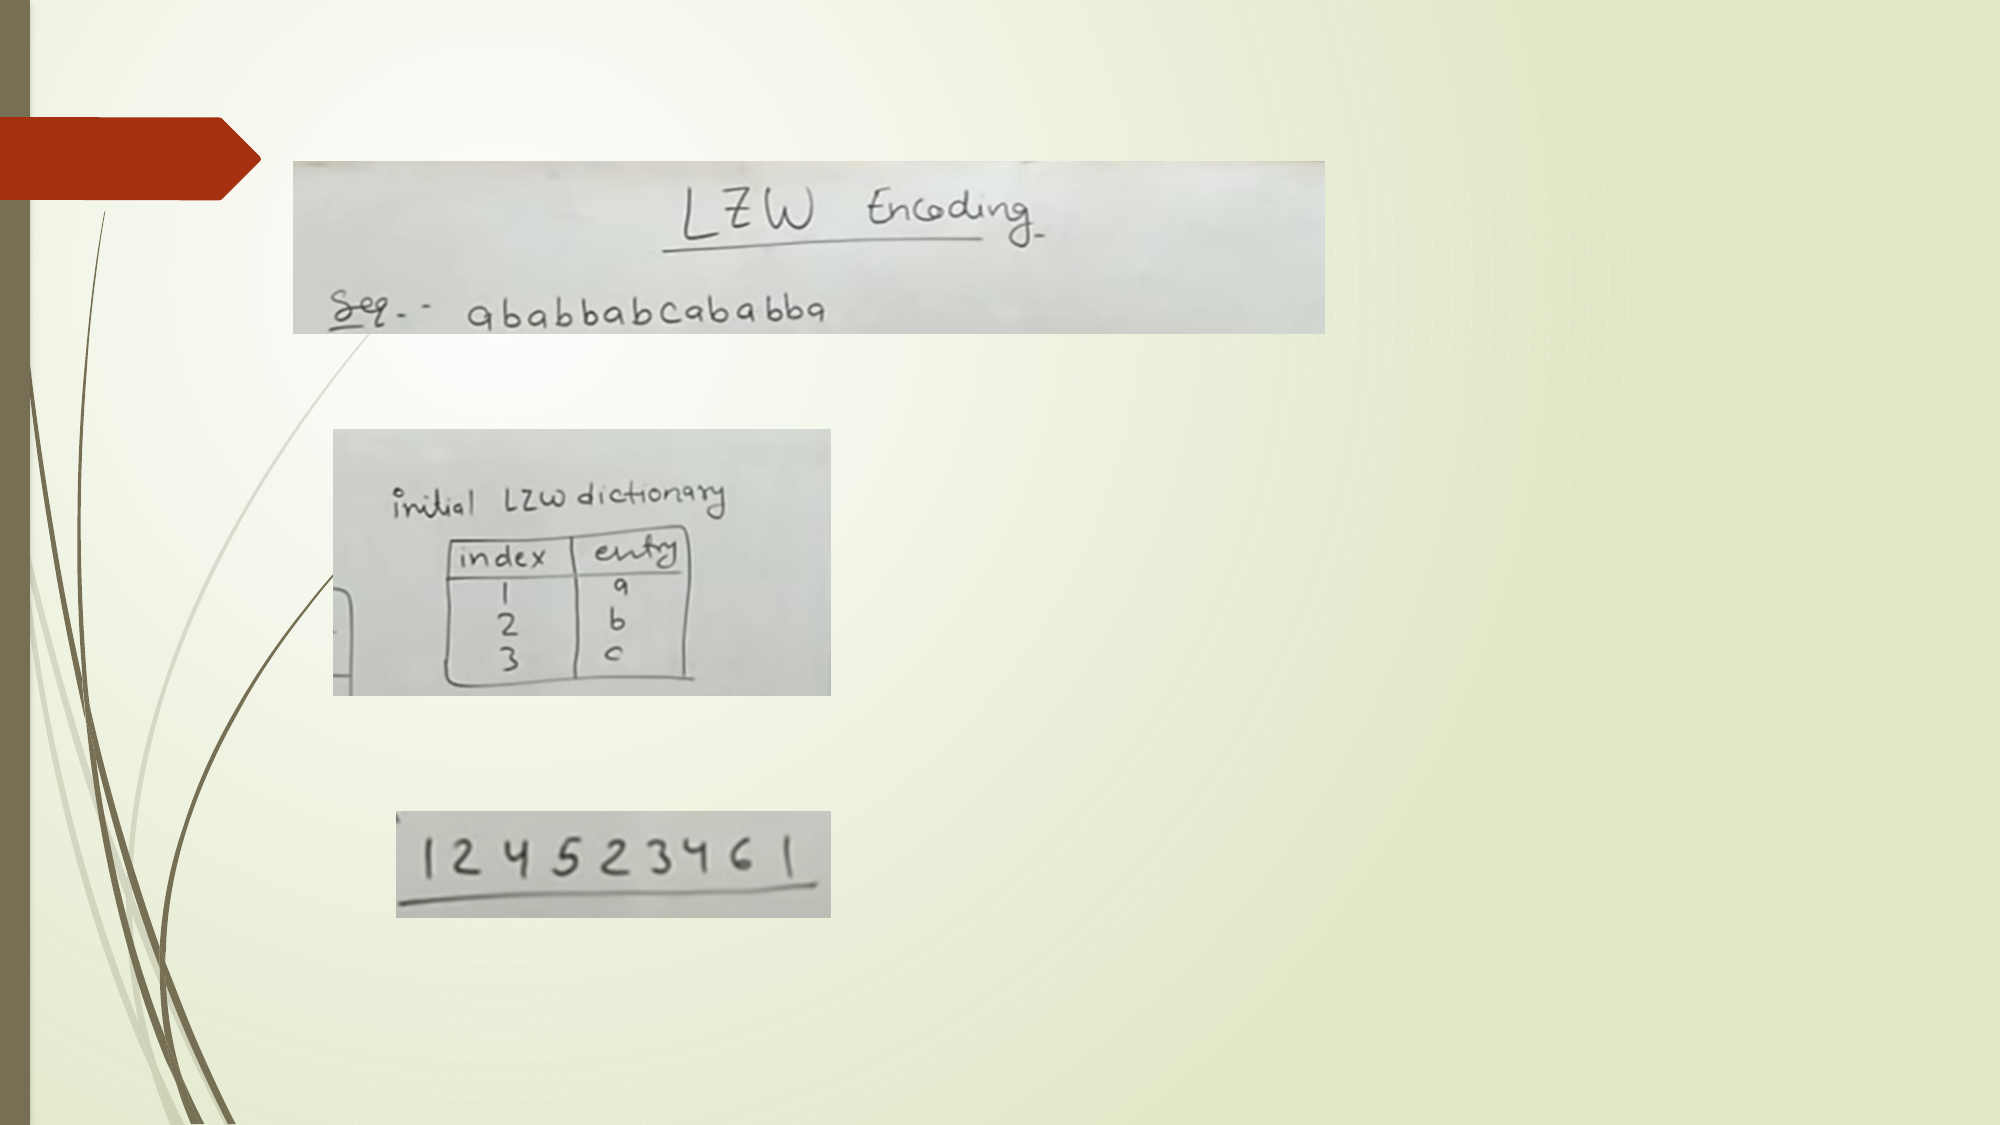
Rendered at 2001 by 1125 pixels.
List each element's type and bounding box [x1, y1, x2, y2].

list [293, 161, 1326, 334]
picture [333, 429, 831, 696]
picture [395, 811, 831, 919]
